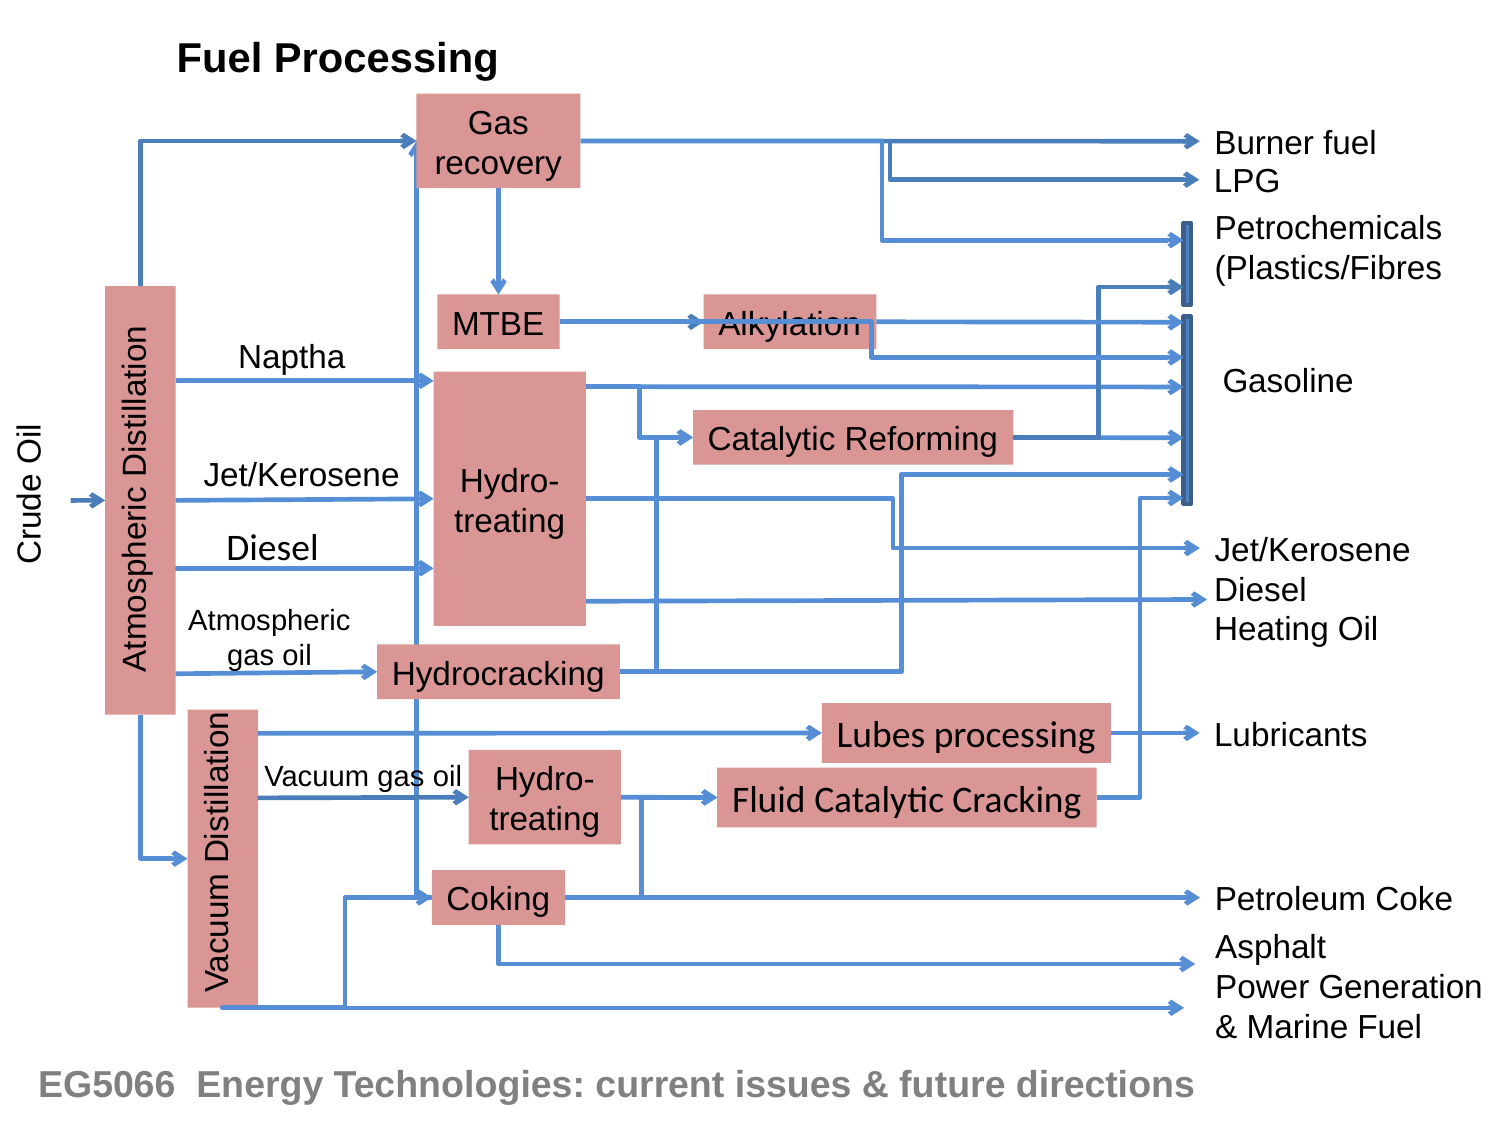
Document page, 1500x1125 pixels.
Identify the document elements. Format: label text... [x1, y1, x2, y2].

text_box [0, 93, 1500, 1055]
text_box EG5066 Energy Technologies: current issues & future directions [23, 1064, 1313, 1113]
text_box Fuel Processing [161, 23, 514, 89]
